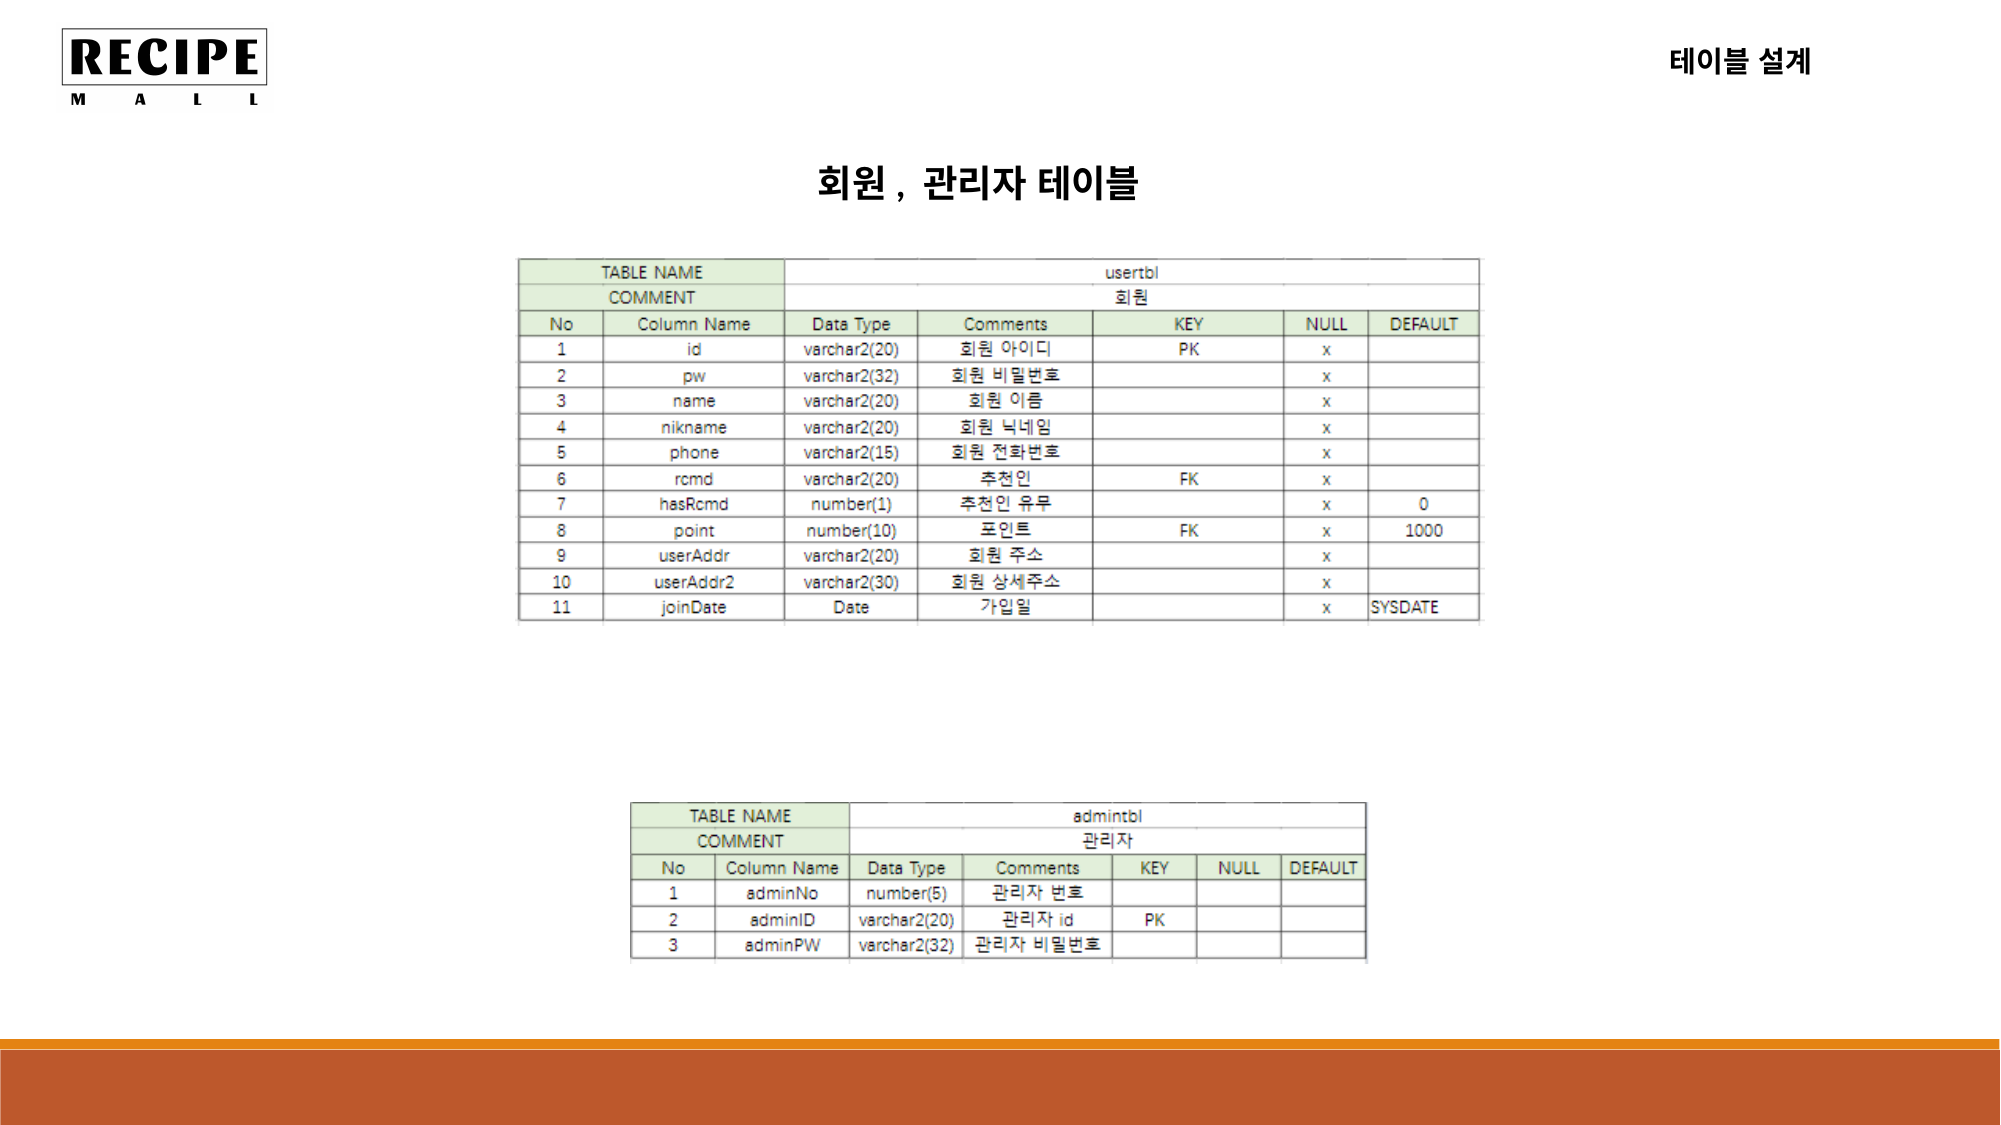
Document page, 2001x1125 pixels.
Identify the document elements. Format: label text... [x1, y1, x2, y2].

picture [515, 256, 1485, 627]
text_box 회원, 관리자 테이블 [606, 152, 1352, 213]
picture [629, 802, 1371, 965]
text_box 테이블 설계 [1654, 36, 1923, 86]
picture [56, 21, 275, 114]
